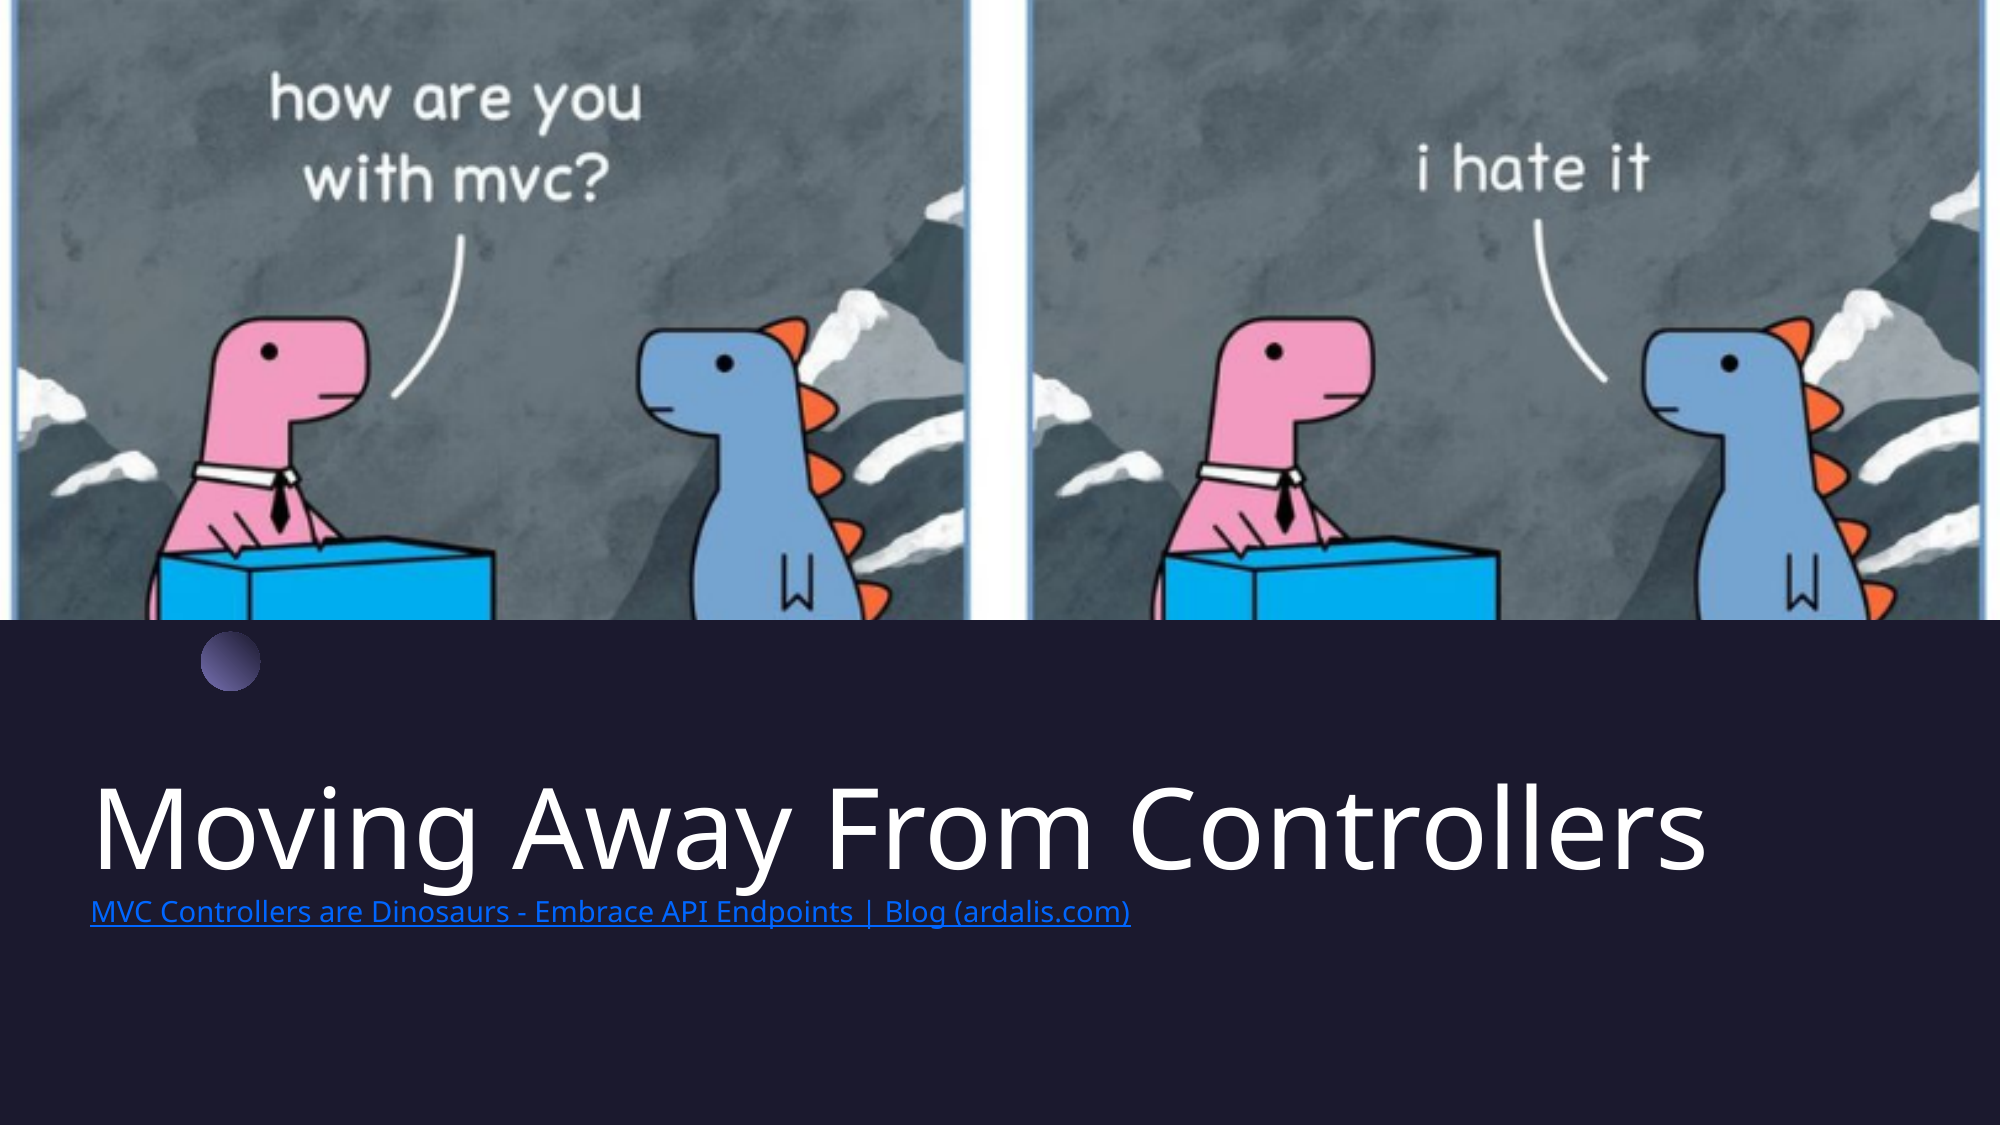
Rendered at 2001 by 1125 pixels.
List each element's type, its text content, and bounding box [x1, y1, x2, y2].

picture [0, 0, 2000, 620]
title Moving Away From Controllers MVC Controllers are Dinosaurs - Embrace API Endpoints | Blog (ardalis.com) [90, 663, 1914, 1039]
